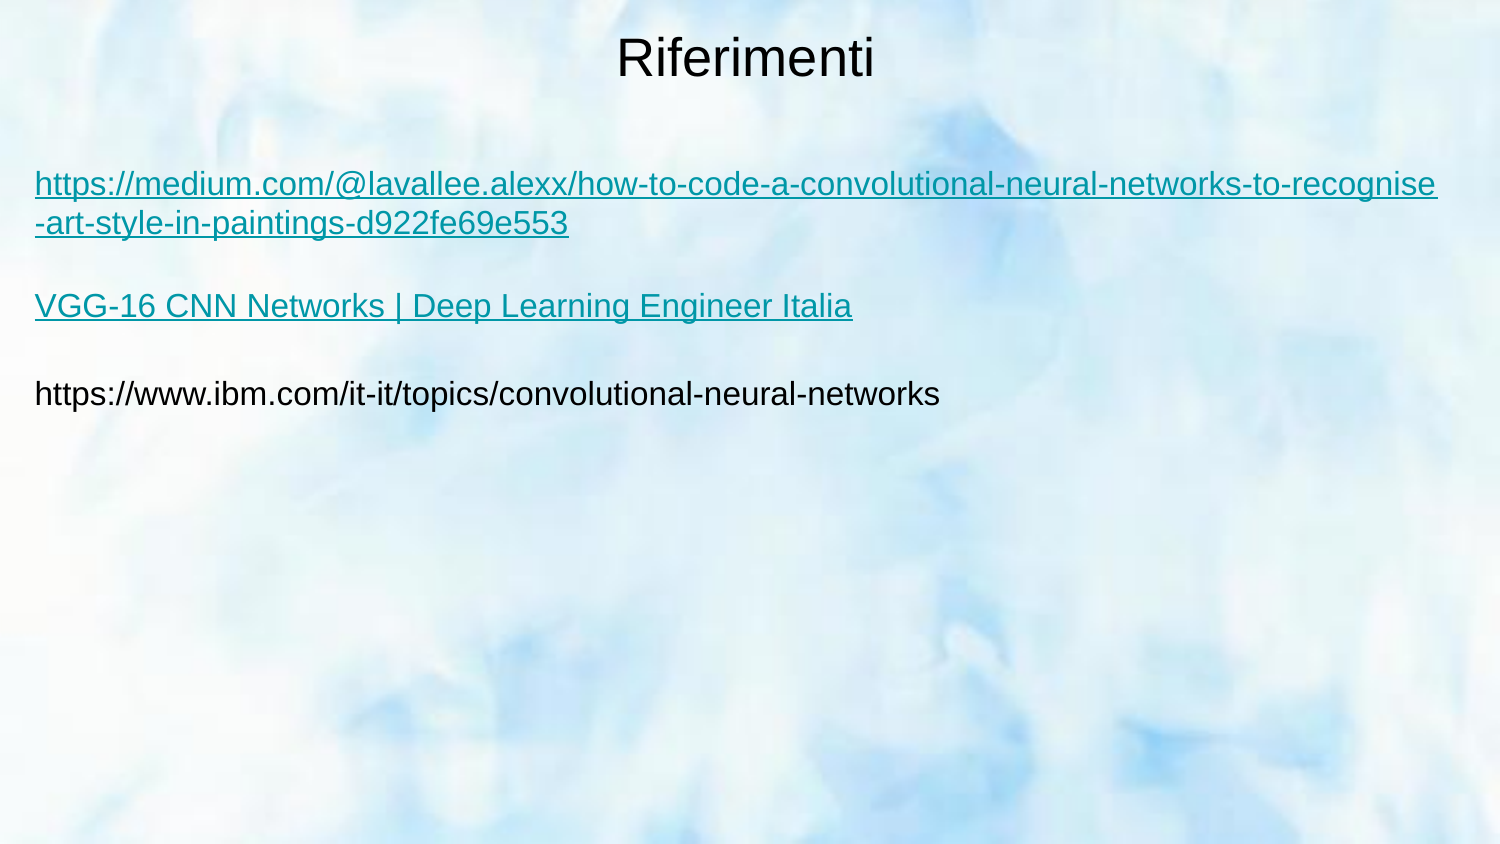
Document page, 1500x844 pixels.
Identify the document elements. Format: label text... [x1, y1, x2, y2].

text_box Riferimenti [601, 7, 1076, 97]
text_box https://www.ibm.com/it-it/topics/convolutional-neural-networks [19, 351, 1401, 428]
text_box https://medium.com/@lavallee.alexx/how-to-code-a-convolutional-neural-networks-to-recognise-art-style-in-paintings-d922fe69e553 [19, 140, 1460, 217]
picture [0, 0, 1500, 844]
text_box VGG-16 CNN Networks | Deep Learning Engineer Italia [19, 269, 1260, 340]
